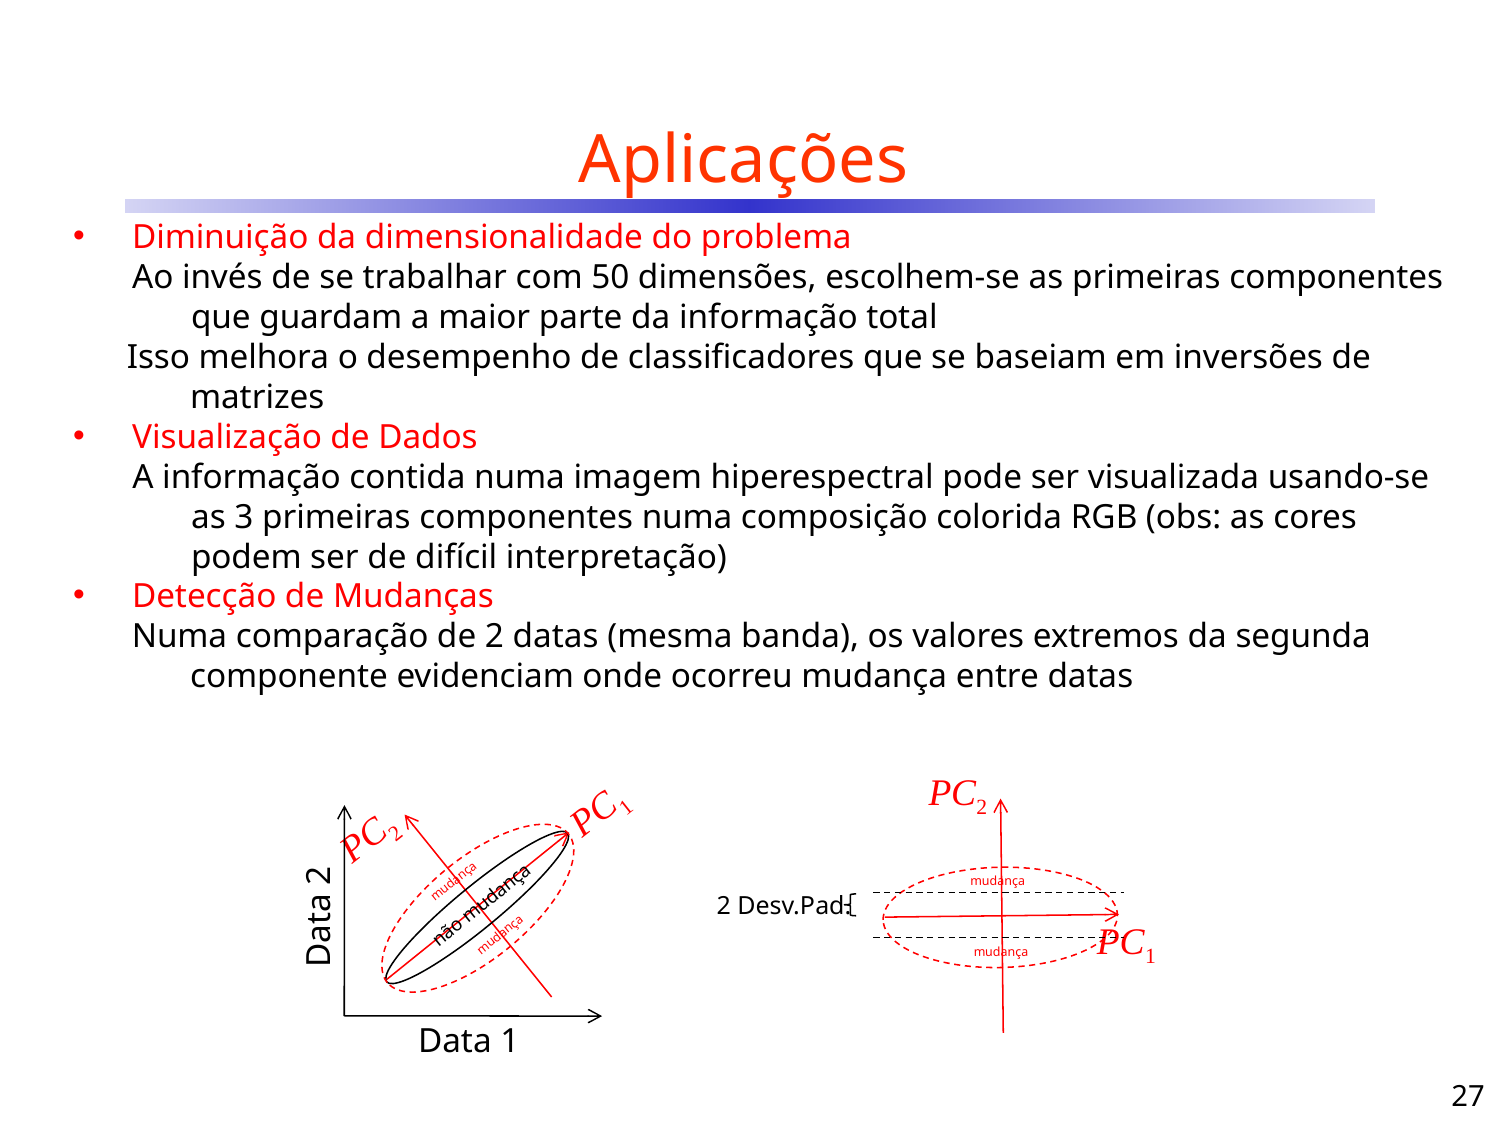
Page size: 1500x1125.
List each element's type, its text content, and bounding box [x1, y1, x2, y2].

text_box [873, 892, 1125, 938]
text_box Detecção de Mudanças Numa comparação de 2 datas (mesma banda), os valores extremos da segunda componente evidenciam onde ocorreu mudança entre datas [58, 583, 1465, 702]
text_box Diminuição da dimensionalidade do problema Ao invés de se trabalhar com 50 dimensões, escolhem-se as primeiras componentes que guardam a maior parte da informação total Isso melhora o desempenho de classificadores que se baseiam em inversões de matrizes Visualização de Dados A informação contida numa imagem hiperespectral pode ser visualizada usando-se as 3 primeiras componentes numa composição colorida RGB (obs: as cores podem ser de difícil interpretação) [58, 208, 1465, 583]
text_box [854, 803, 1167, 1039]
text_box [702, 881, 867, 928]
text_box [332, 785, 656, 1021]
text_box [288, 804, 603, 1068]
title Aplicações [49, 99, 1438, 213]
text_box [360, 857, 596, 959]
slide_number 27 [1187, 1049, 1500, 1125]
